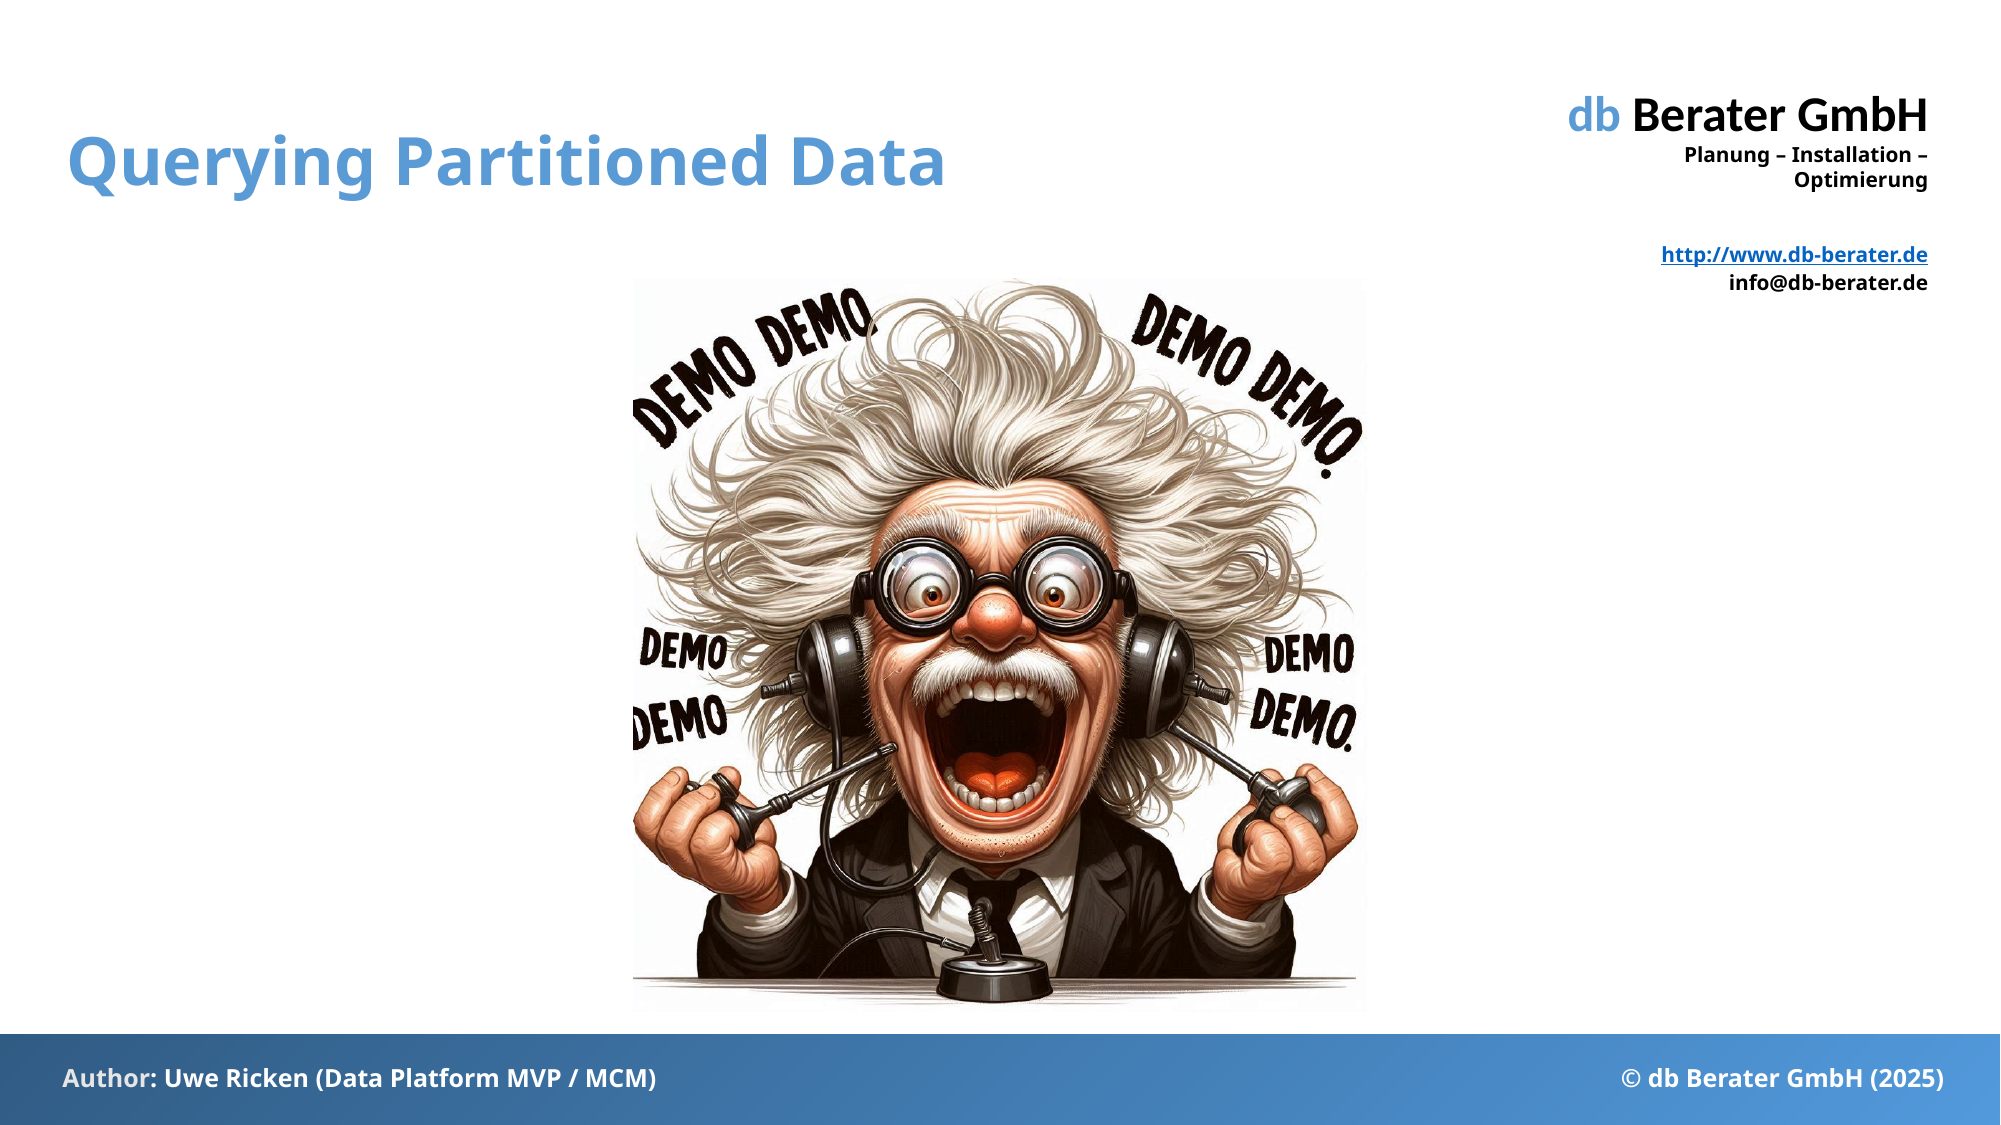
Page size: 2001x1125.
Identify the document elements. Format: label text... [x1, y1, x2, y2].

picture [633, 278, 1367, 1012]
title Querying Partitioned Data [54, 72, 1473, 256]
